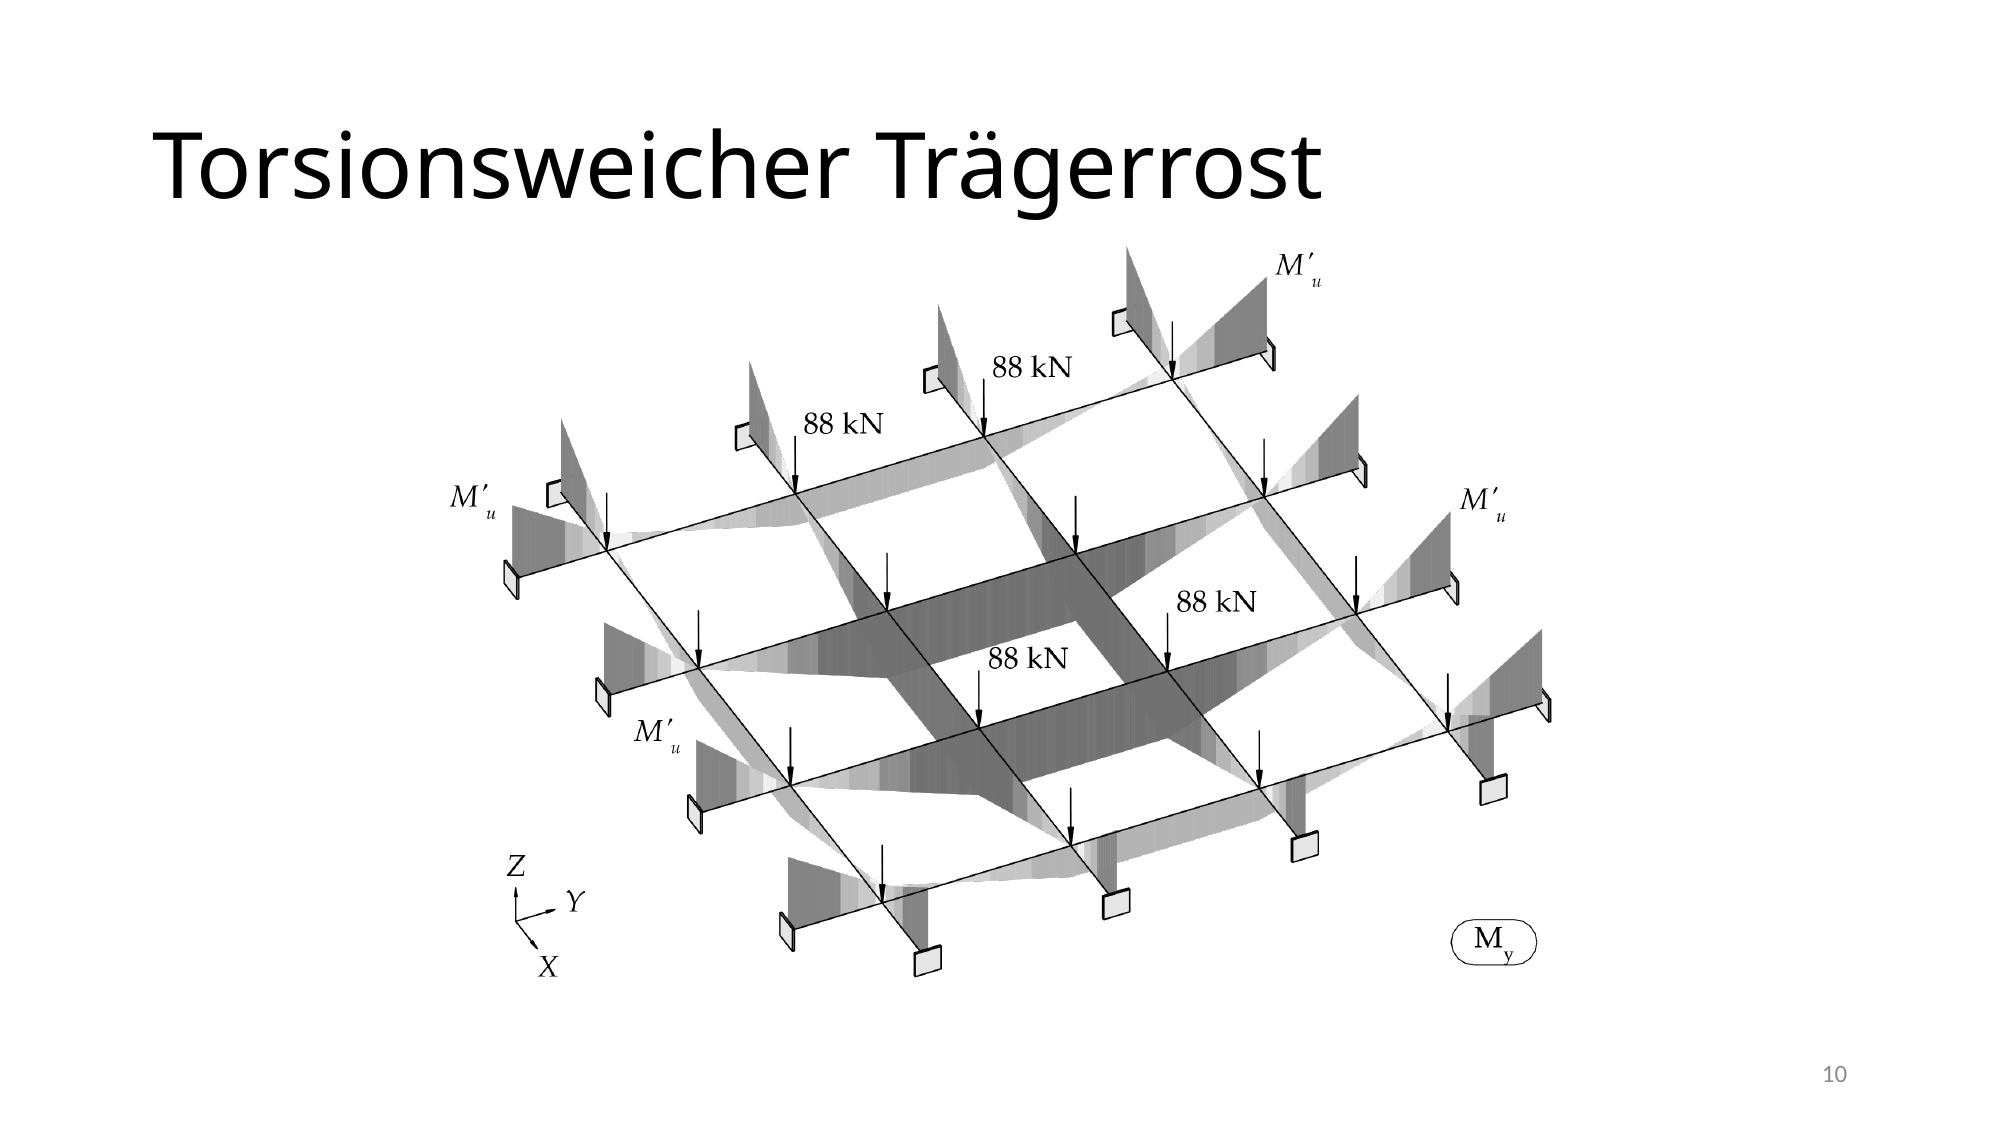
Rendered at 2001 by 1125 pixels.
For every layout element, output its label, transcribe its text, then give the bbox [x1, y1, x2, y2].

title Torsionsweicher Trägerrost [137, 59, 1863, 278]
picture [351, 232, 1649, 1010]
slide_number 10 [1412, 1042, 1863, 1103]
list [128, 303, 1854, 1017]
